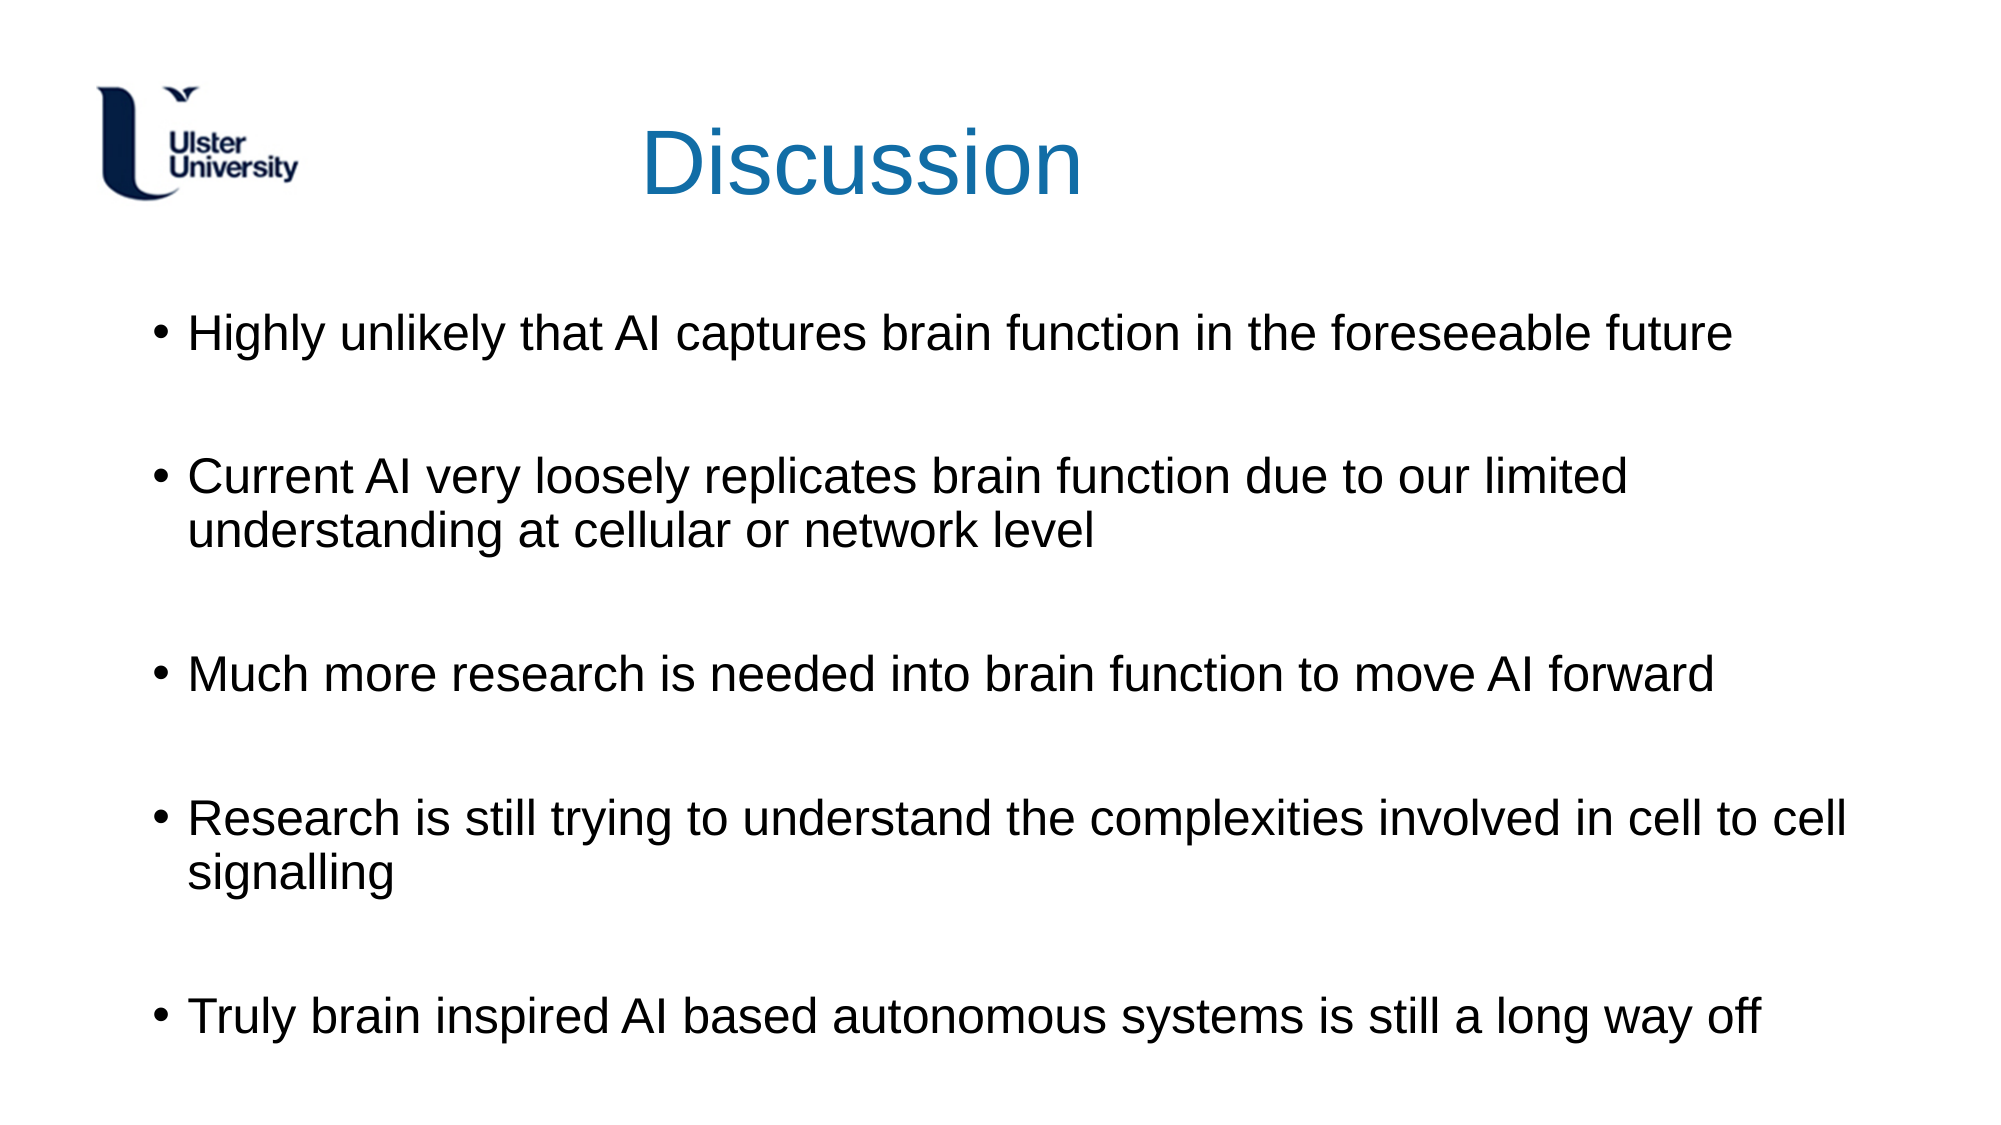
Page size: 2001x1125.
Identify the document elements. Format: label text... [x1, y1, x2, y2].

picture [96, 56, 331, 234]
title Discussion [625, 56, 1401, 274]
list Highly unlikely that AI captures brain function in the foreseeable future Current AI very loosely replicates brain function due to our limited understanding at cellular or network level Much more research is needed into brain function to move AI forward Research is still trying to understand the complexities involved in cell to cell signalling Truly brain inspired AI based autonomous systems is still a long way off [137, 299, 1889, 1069]
